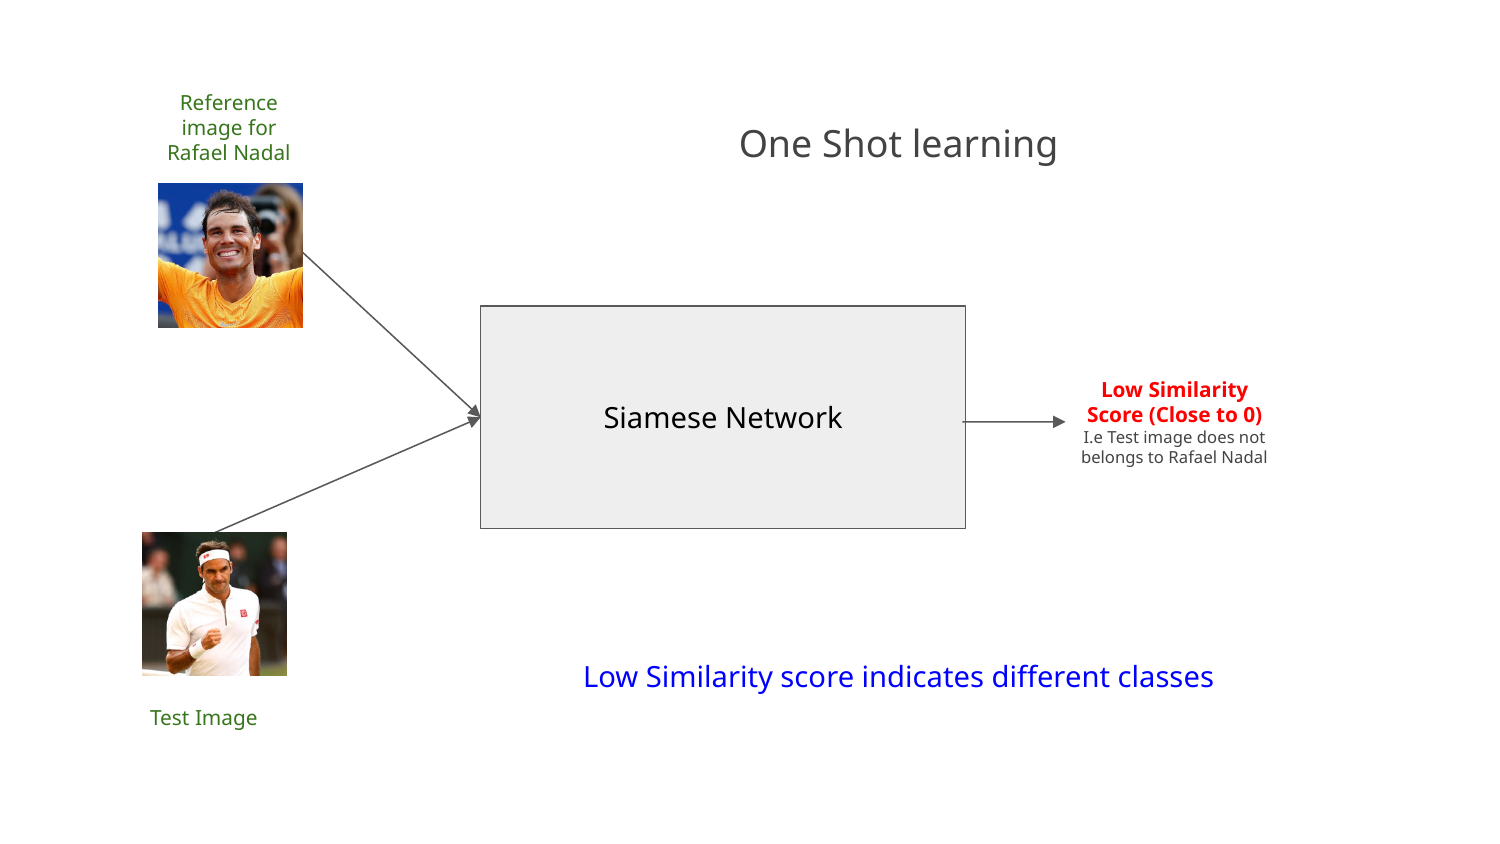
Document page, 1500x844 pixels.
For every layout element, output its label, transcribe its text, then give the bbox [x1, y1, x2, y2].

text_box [302, 252, 481, 416]
text_box Test Image [117, 679, 291, 756]
text_box Siamese Network [485, 305, 966, 529]
picture [142, 532, 287, 677]
text_box One Shot learning [555, 100, 1243, 177]
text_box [214, 417, 481, 533]
text_box Low Similarity Score (Close to 0) I.e Test image does not belongs to Rafael Nadal [1065, 368, 1284, 476]
text_box Low Similarity score indicates different classes [555, 620, 1243, 727]
text_box Reference image for Rafael Nadal [142, 74, 316, 181]
picture [158, 183, 303, 329]
